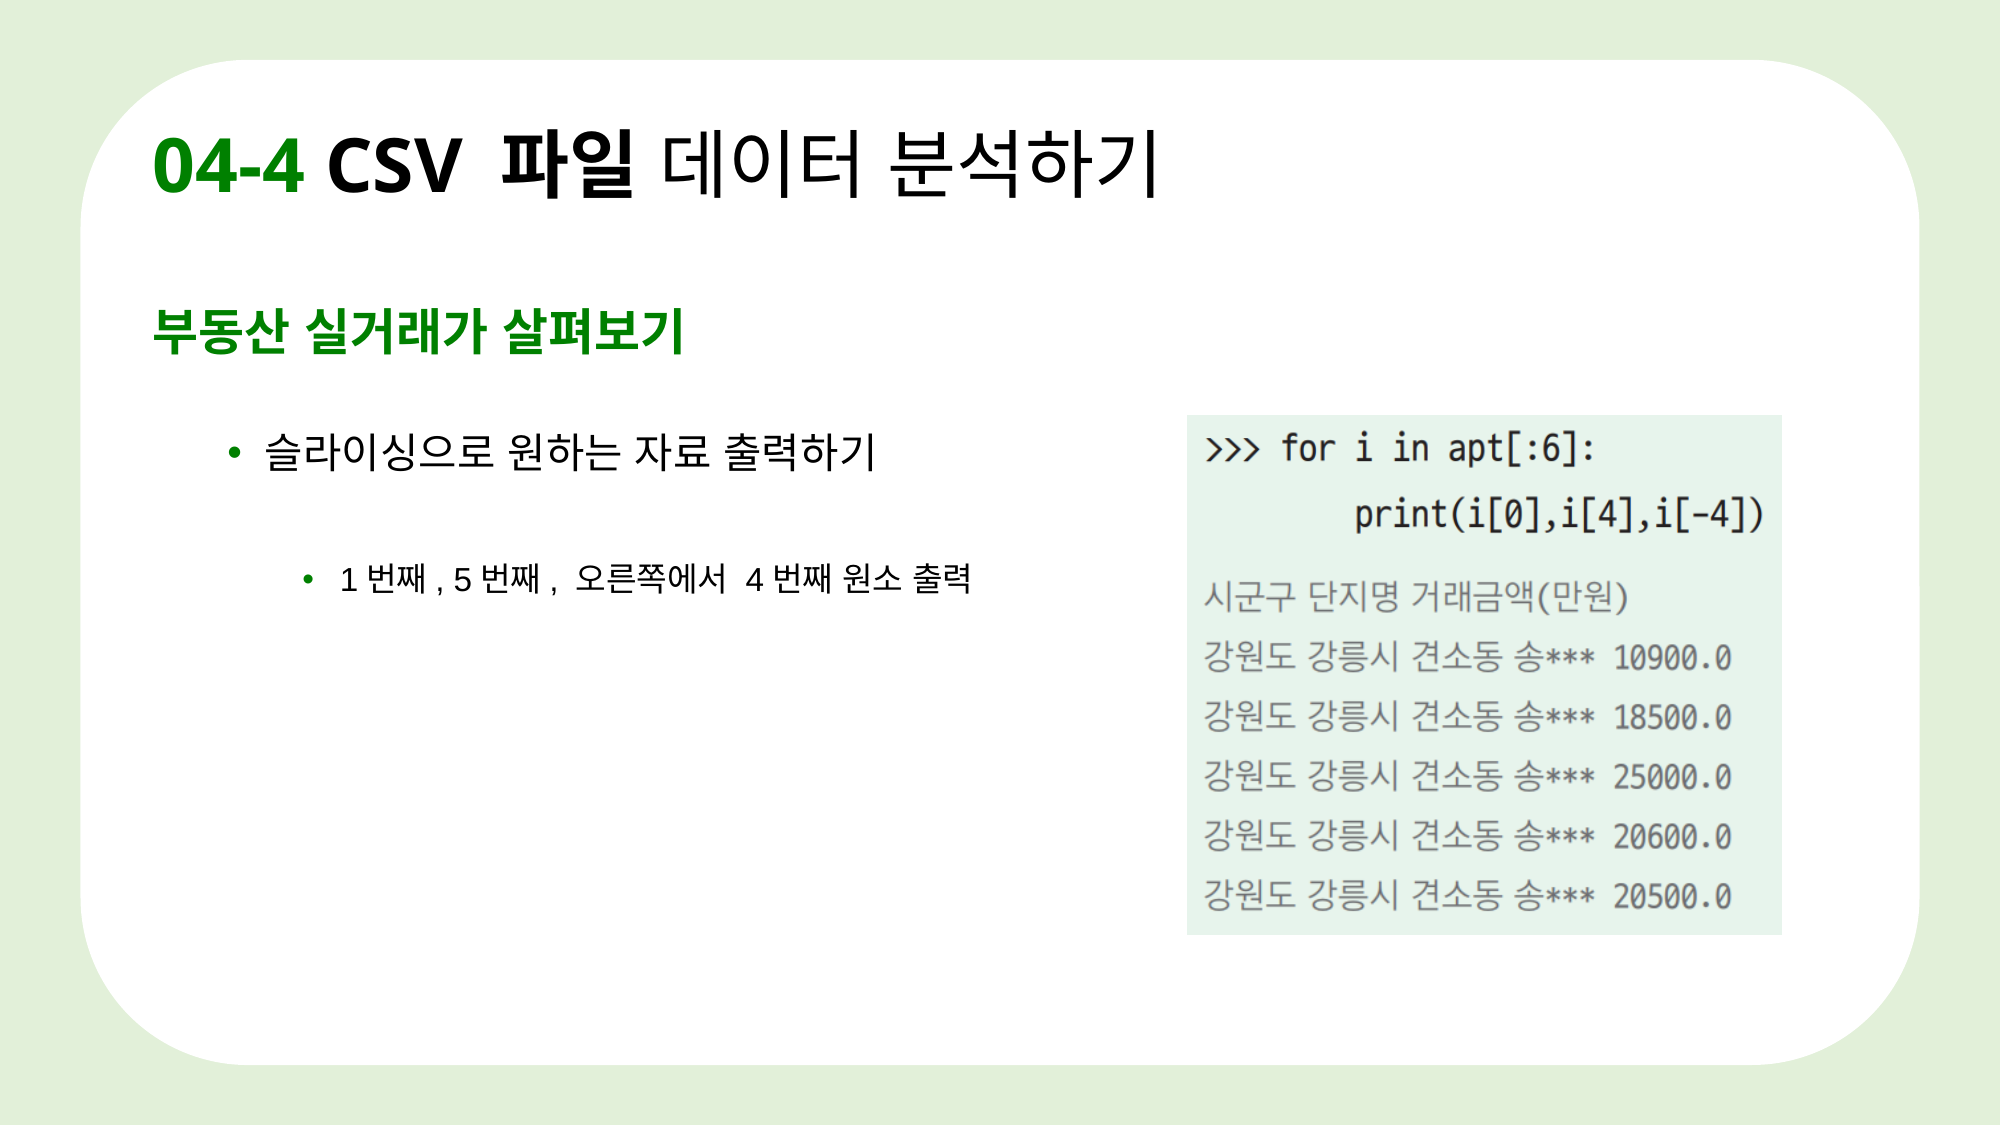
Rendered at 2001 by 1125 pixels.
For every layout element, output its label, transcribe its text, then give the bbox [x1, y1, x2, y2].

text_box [1187, 415, 1782, 935]
title 04-4 CSV 파일 데이터 분석하기 [137, 59, 1863, 278]
list 부동산 실거래가 살펴보기 슬라이싱으로 원하는 자료 출력하기 1번째, 5번째, 오른쪽에서 4번째 원소 출력 [137, 299, 1863, 1014]
